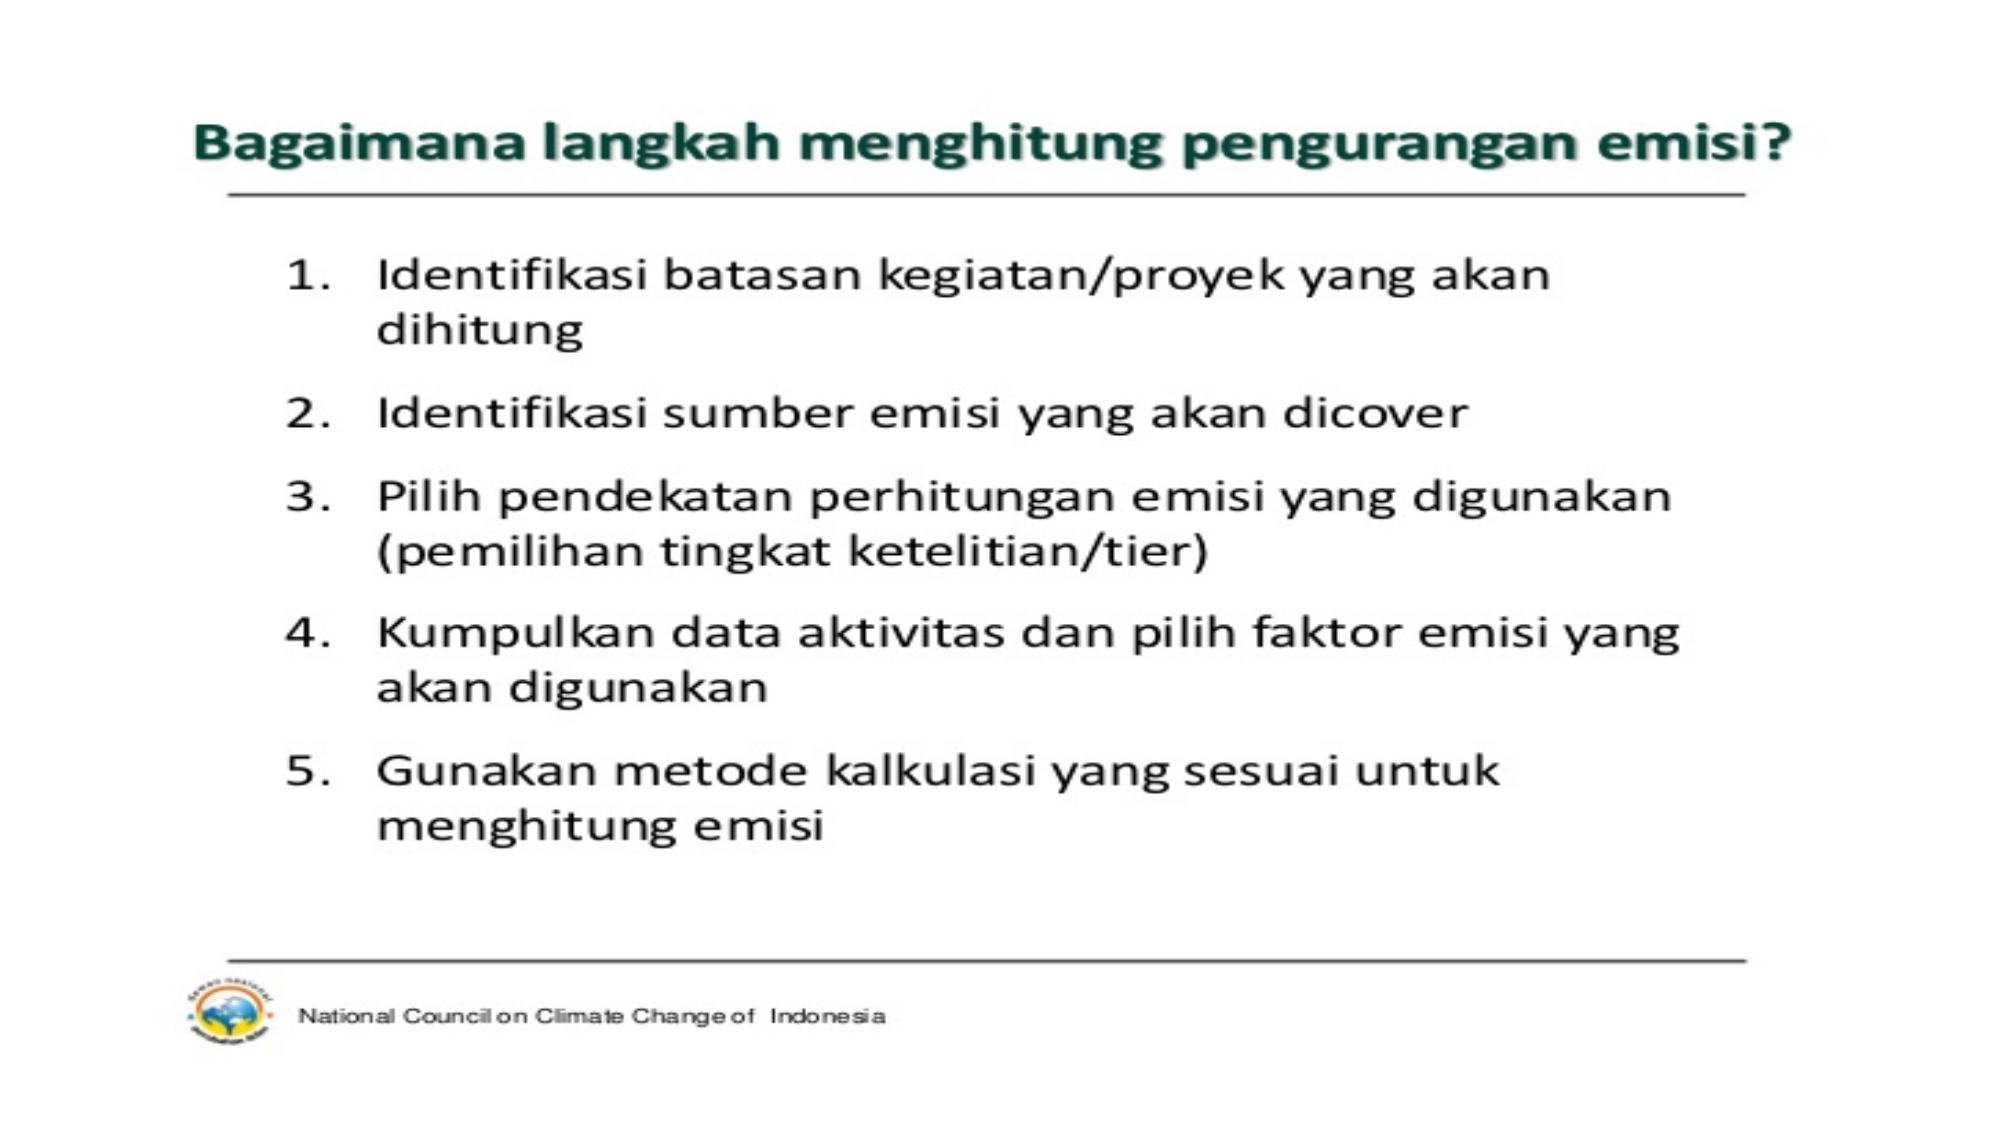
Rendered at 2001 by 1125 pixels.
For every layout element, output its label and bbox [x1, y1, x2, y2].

picture [109, 58, 1867, 1061]
